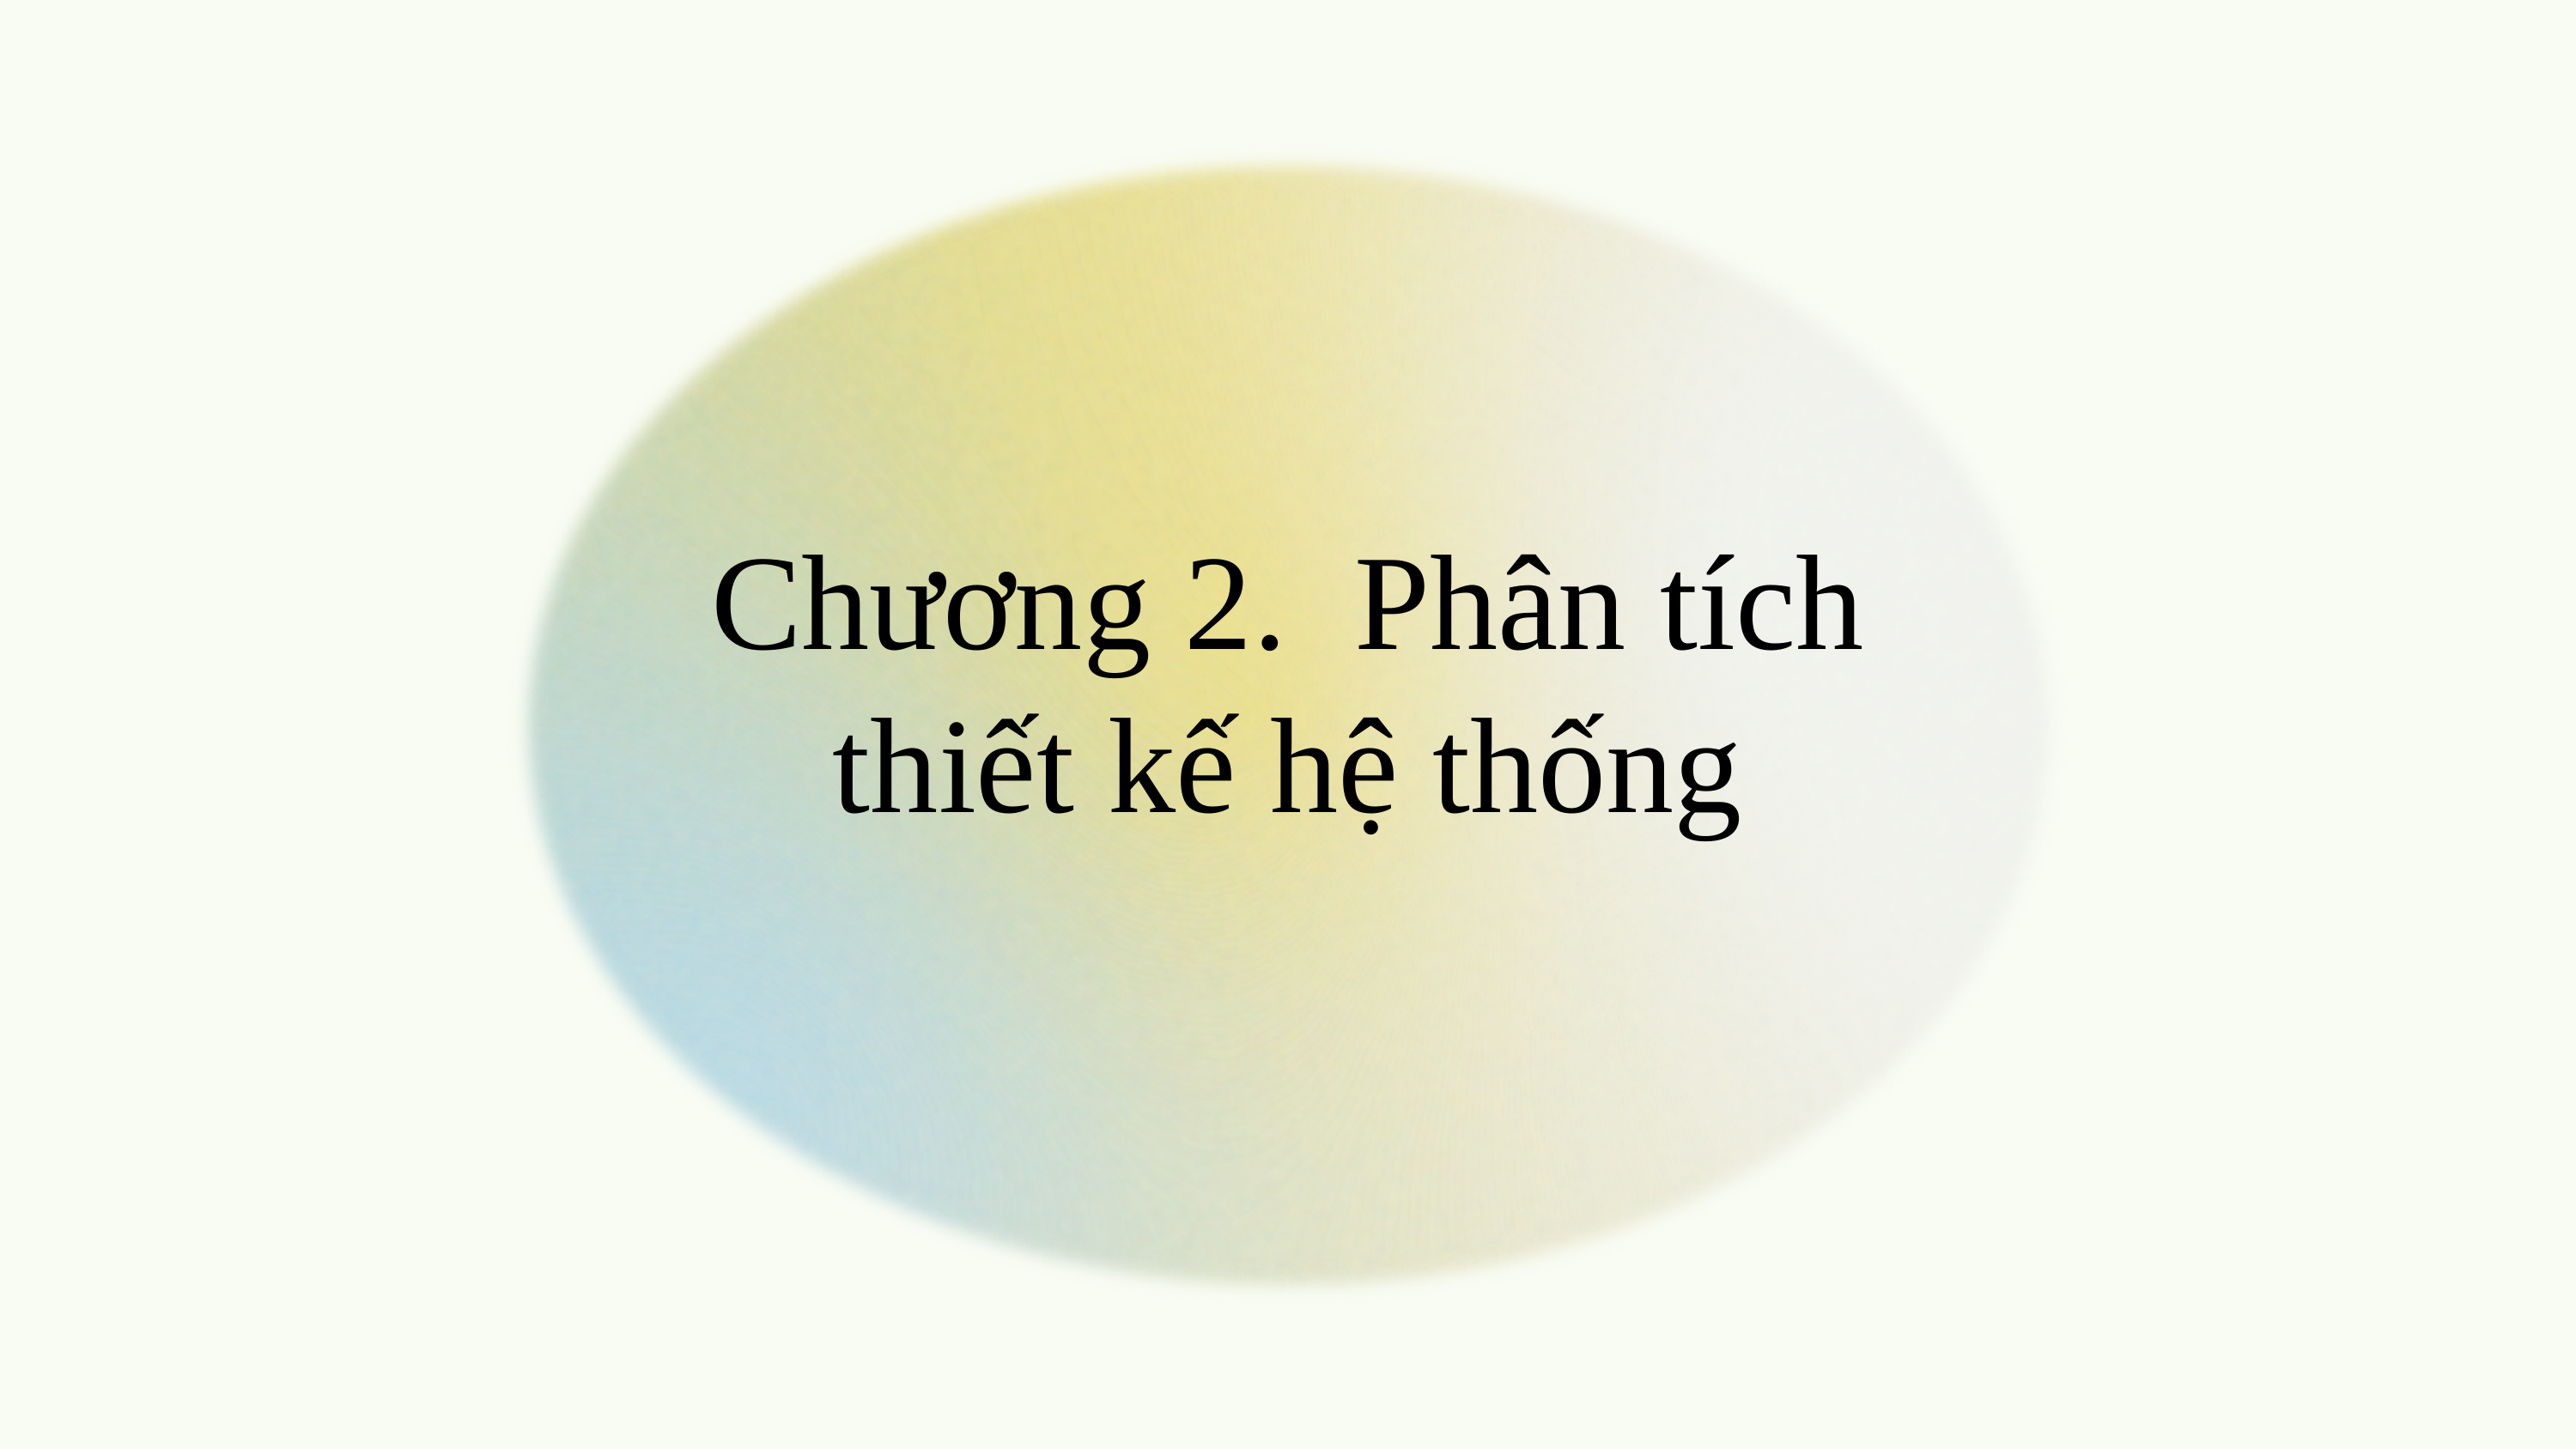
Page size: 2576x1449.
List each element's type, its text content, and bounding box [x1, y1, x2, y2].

text_box [507, 144, 2069, 1304]
text_box Chương 2. Phân tích thiết kế hệ thống [659, 512, 1917, 840]
